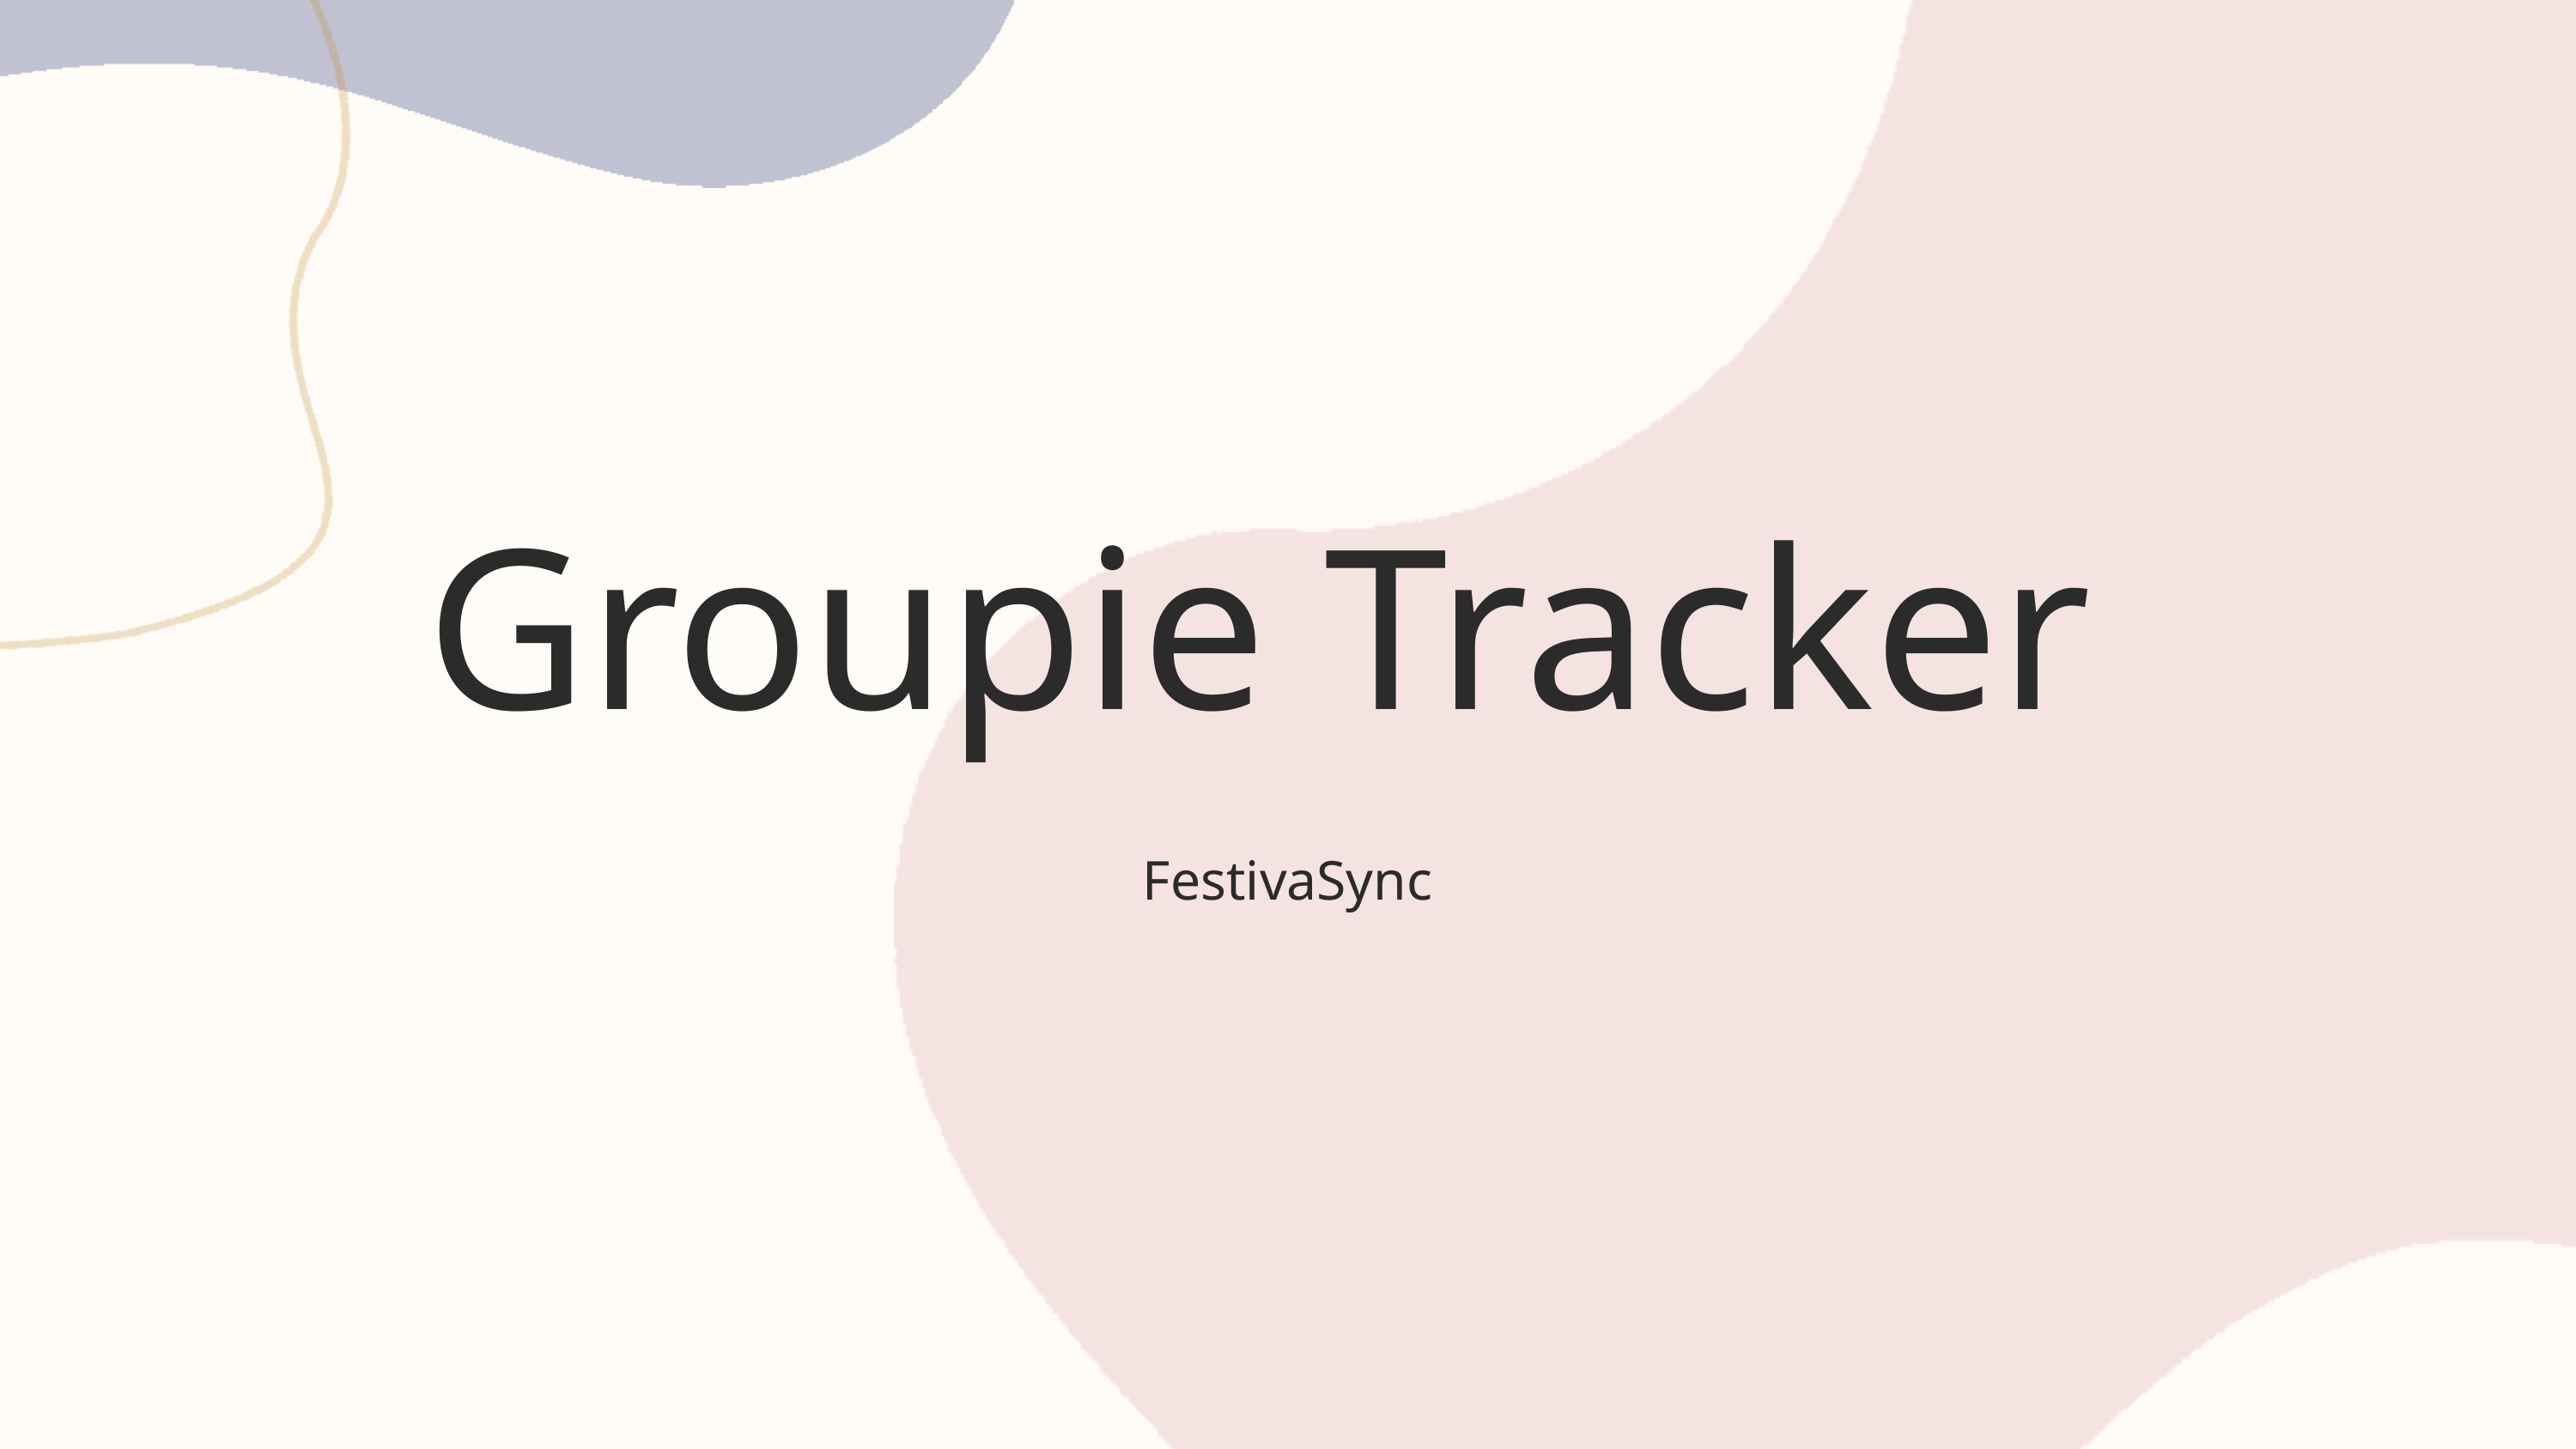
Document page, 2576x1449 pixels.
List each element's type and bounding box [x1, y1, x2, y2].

picture [0, 0, 2576, 1449]
text_box [422, 532, 2154, 917]
